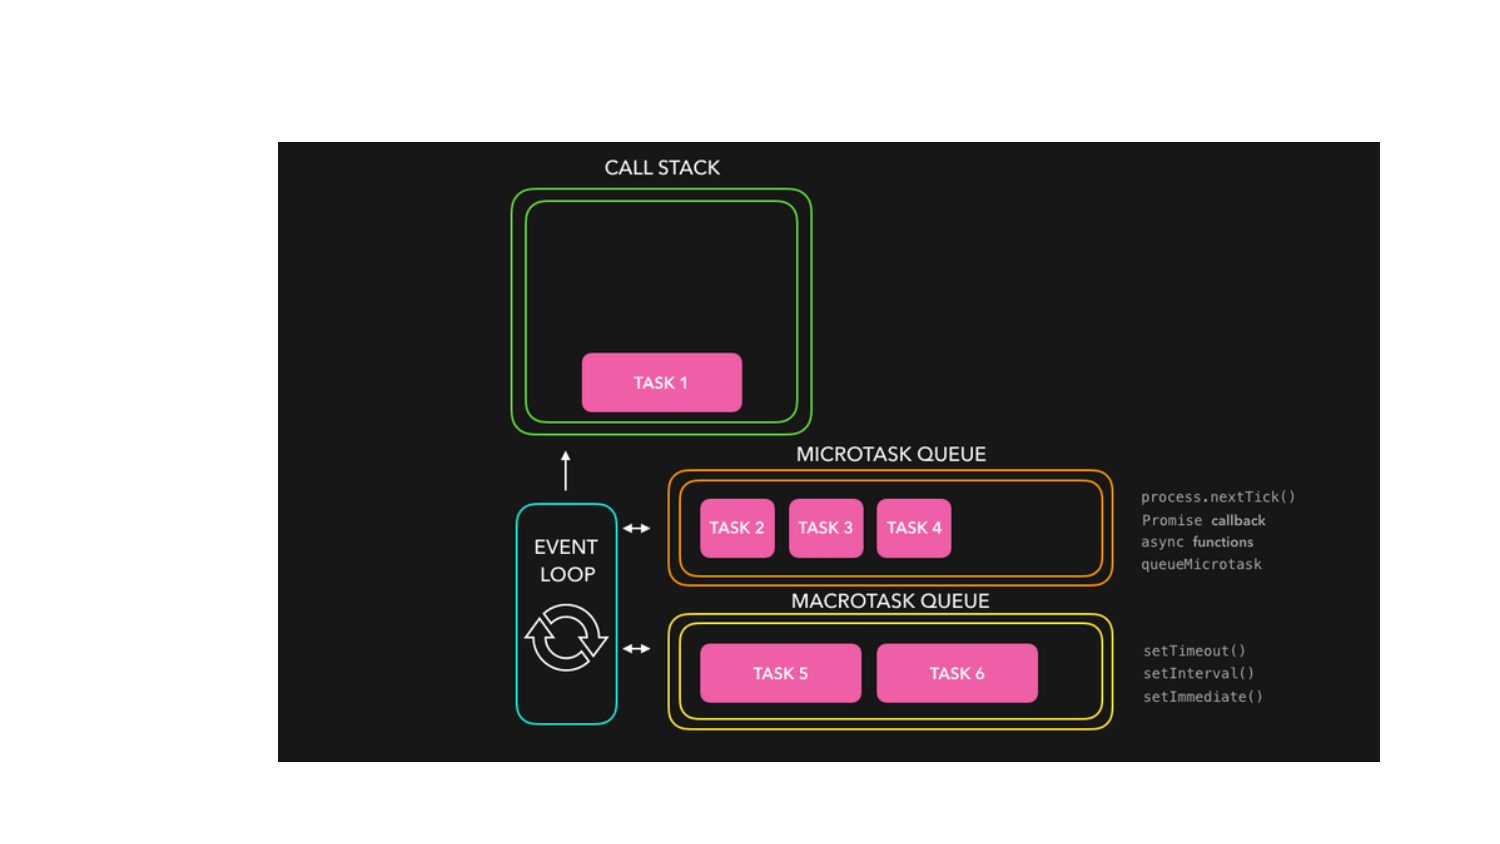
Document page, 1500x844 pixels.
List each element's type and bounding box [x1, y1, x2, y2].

picture [277, 142, 1380, 763]
